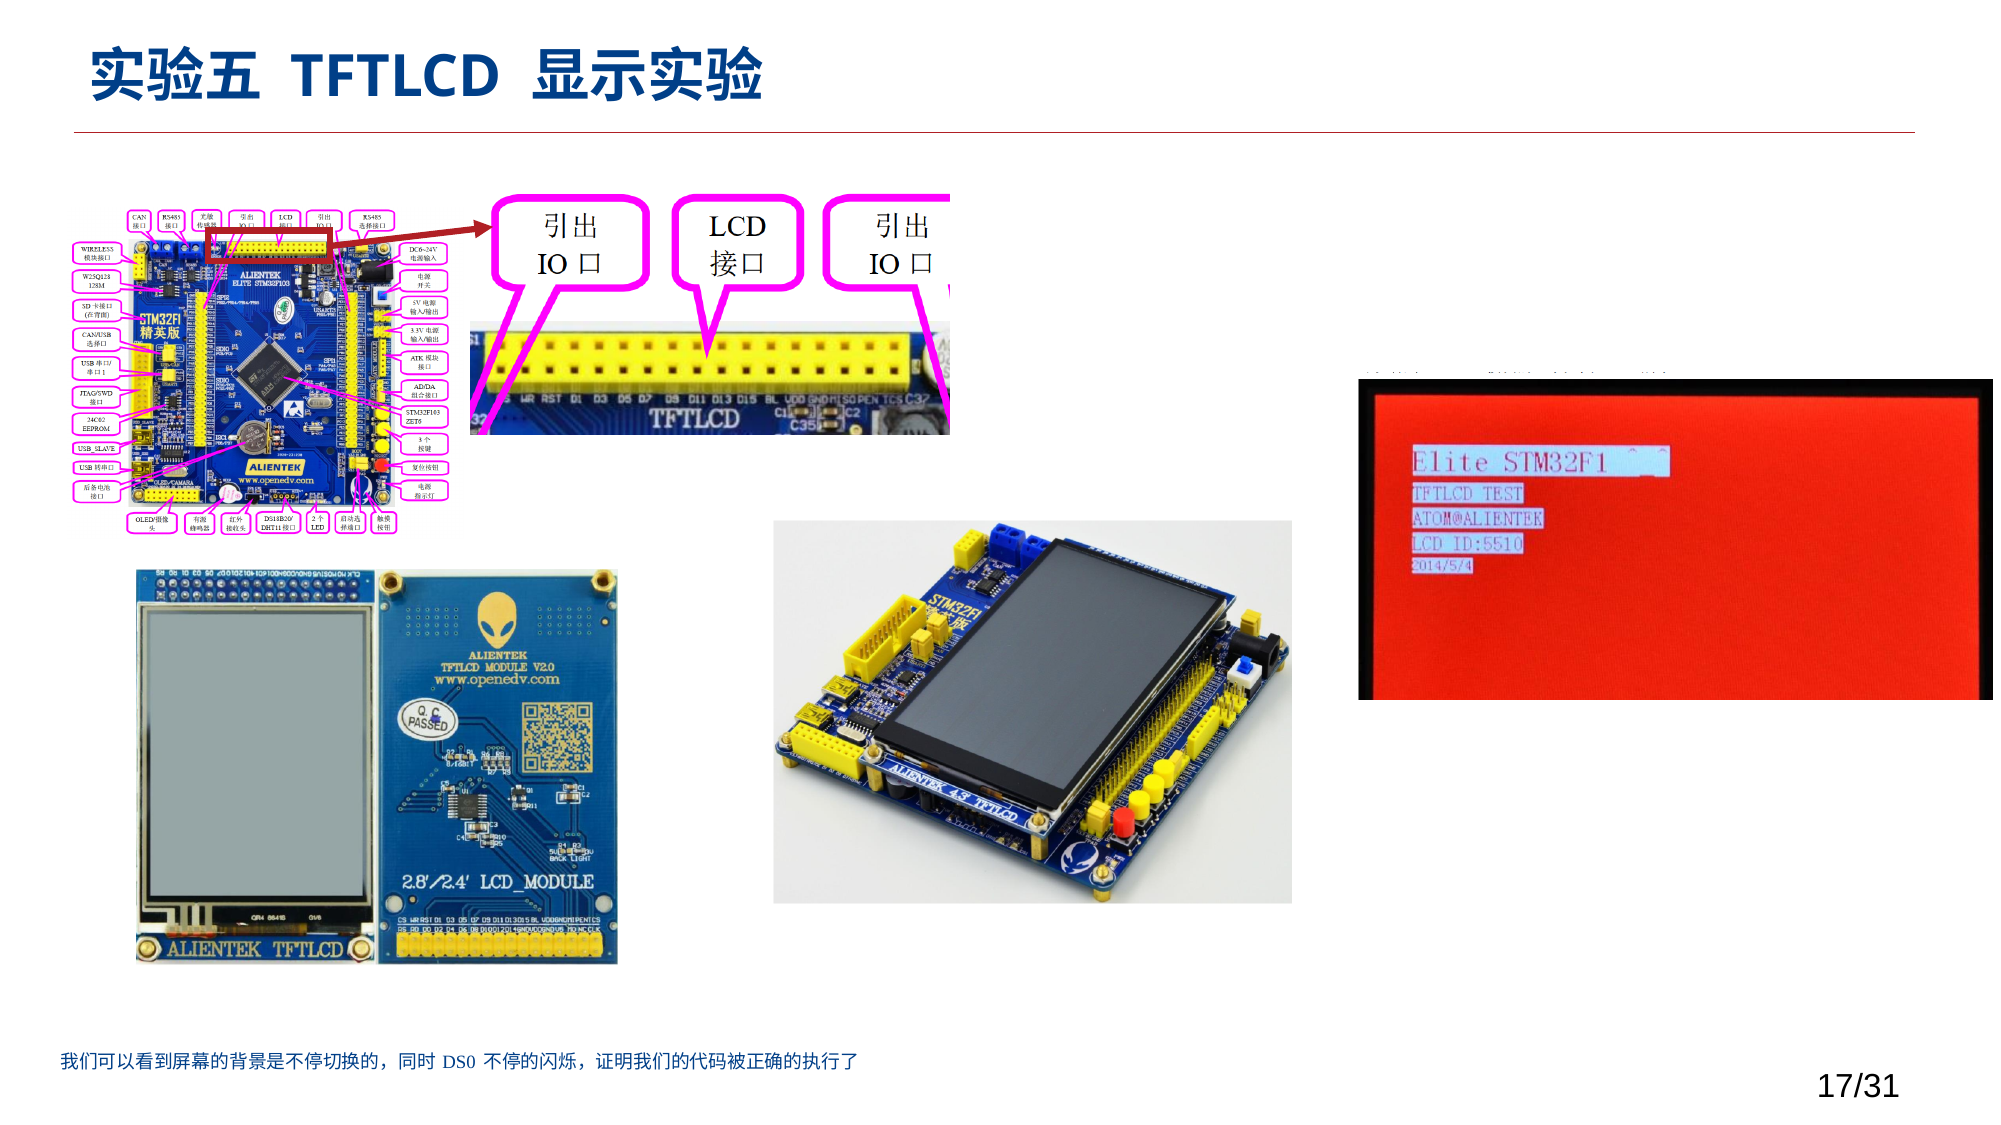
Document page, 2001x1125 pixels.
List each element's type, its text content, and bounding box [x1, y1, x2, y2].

slide_number 17/31 [1690, 1054, 1916, 1114]
picture [1353, 372, 2000, 703]
picture [470, 186, 950, 435]
picture [67, 207, 464, 539]
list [126, 562, 623, 966]
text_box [208, 226, 494, 262]
list 我们可以看到屏幕的背景是不停切换的，同时 DS0 不停的闪烁，证明我们的代码被正确的执行了 [45, 1042, 1704, 1103]
title 实验五 TFTLCD 显示实验 [73, 22, 1916, 132]
picture [758, 517, 1296, 907]
